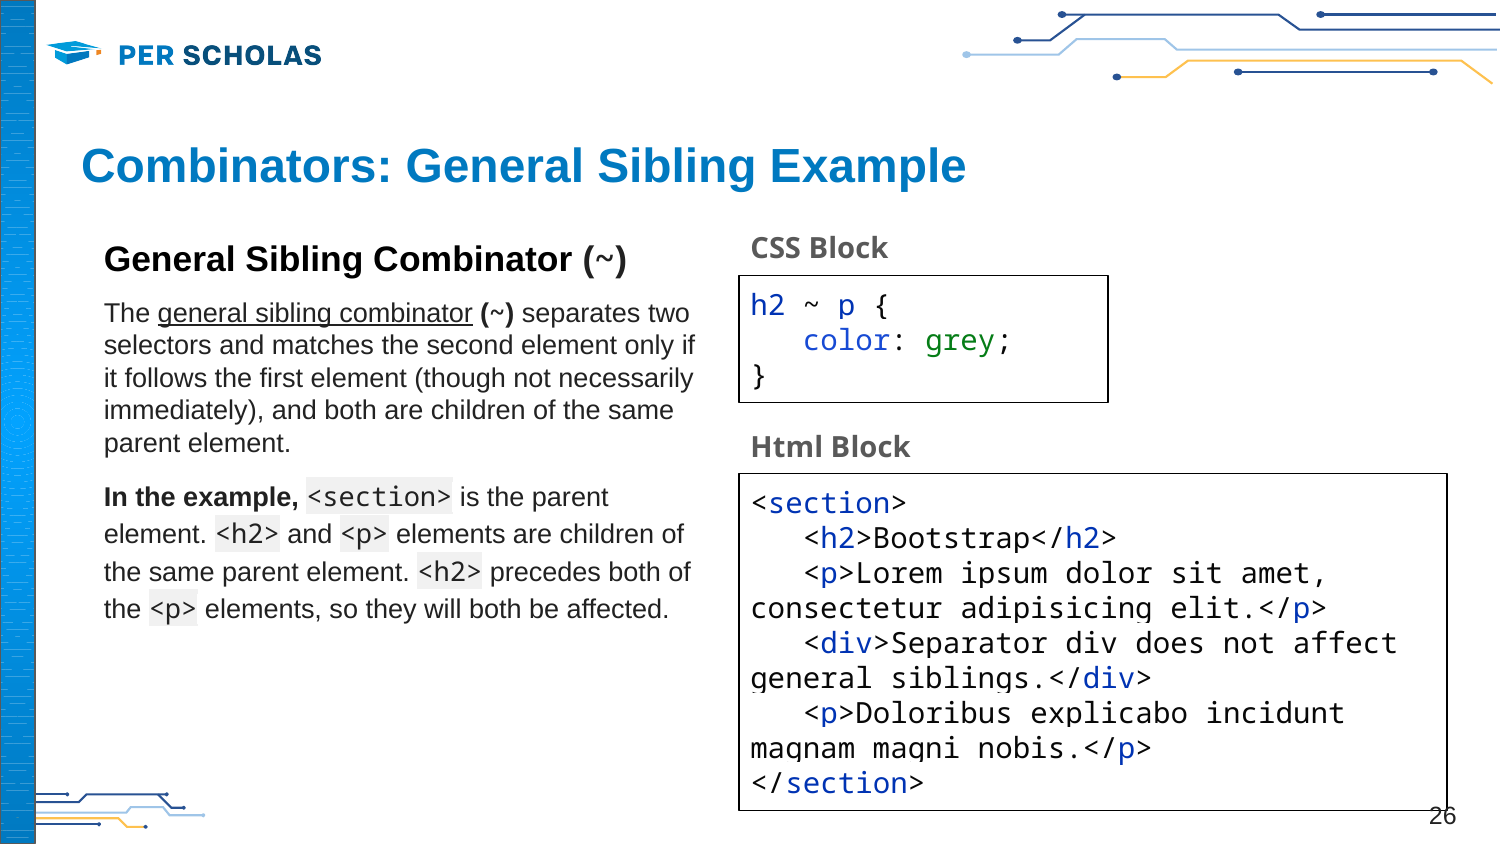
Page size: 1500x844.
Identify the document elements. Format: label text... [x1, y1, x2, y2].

picture [36, 17, 339, 83]
text_box Html Block [739, 416, 1109, 475]
slide_number ‹#› [1395, 768, 1491, 836]
text_box CSS Block [739, 218, 1109, 276]
text_box General Sibling Combinator (~) The general sibling combinator (~) separates two selectors and matches the second element only if it follows the first element (though not necessarily immediately), and both are children of the same parent element. In the example, <section> is the parent element. <h2> and <p> elements are children of the same parent element. <h2> precedes both of the <p> elements, so they will both be affected. [92, 218, 723, 732]
text_box <section> <h2>Bootstrap</h2> <p>Lorem ipsum dolor sit amet, consectetur adipisicing elit.</p> <div>Separator div does not affect general siblings.</div> <p>Doloribus explicabo incidunt magnam magni nobis.</p> </section> [739, 473, 1448, 811]
title Combinators: General Sibling Example [69, 119, 1402, 207]
text_box h2 ~ p { color: grey; } [739, 276, 1109, 403]
